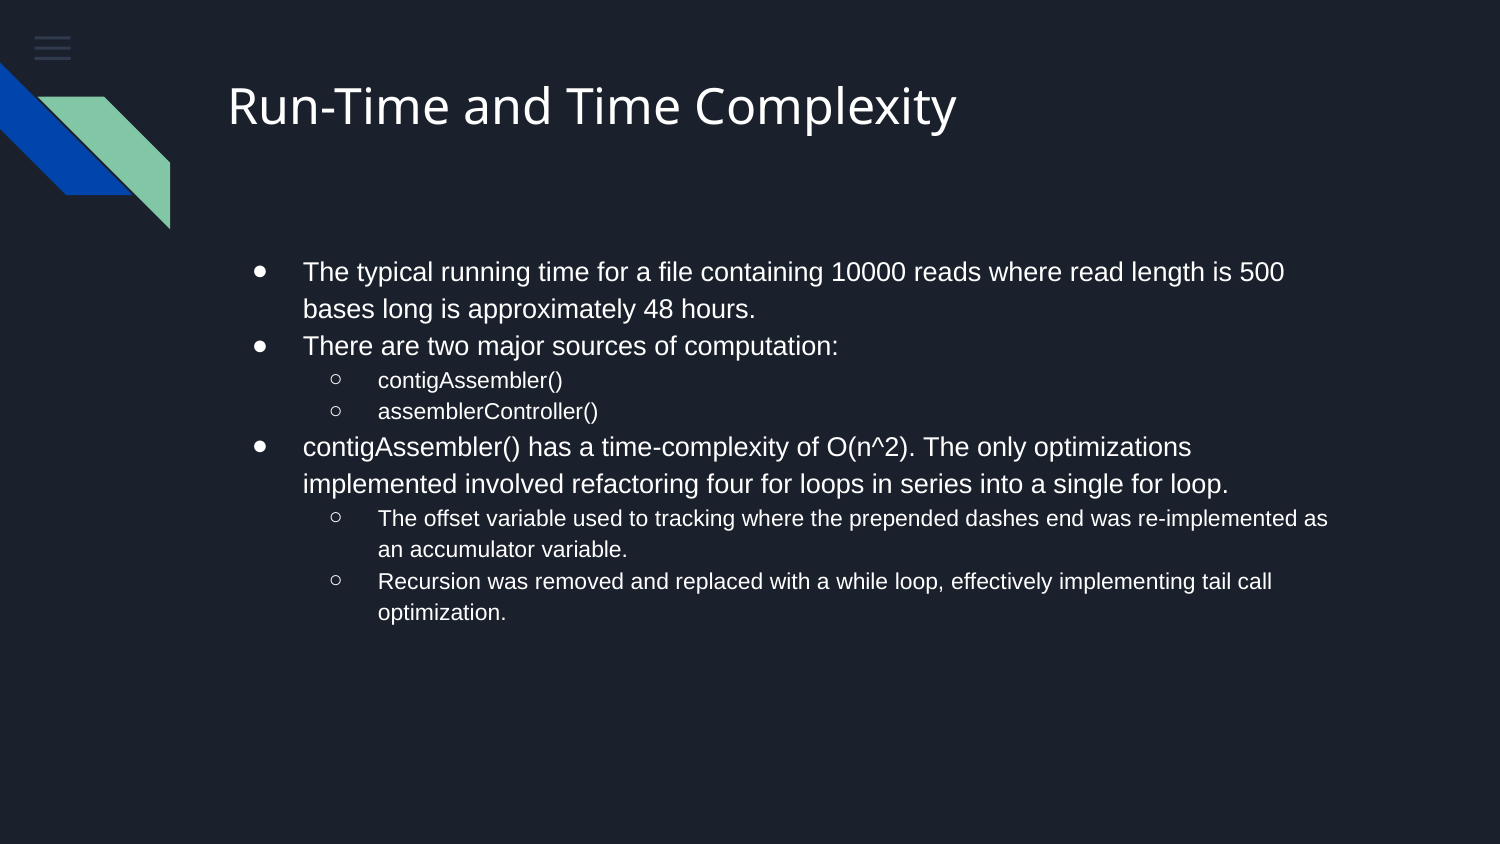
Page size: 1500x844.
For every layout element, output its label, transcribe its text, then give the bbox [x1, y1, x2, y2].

title Run-Time and Time Complexity [212, 59, 1293, 234]
list The typical running time for a file containing 10000 reads where read length is 500 bases long is approximately 48 hours. There are two major sources of computation: contigAssembler() assemblerController() contigAssembler() has a time-complexity of O(n^2). The only optimizations implemented involved refactoring four for loops in series into a single for loop. The offset variable used to tracking where the prepended dashes end was re-implemented as an accumulator variable. Recursion was removed and replaced with a while loop, effectively implementing tail call optimization. [212, 234, 1368, 714]
